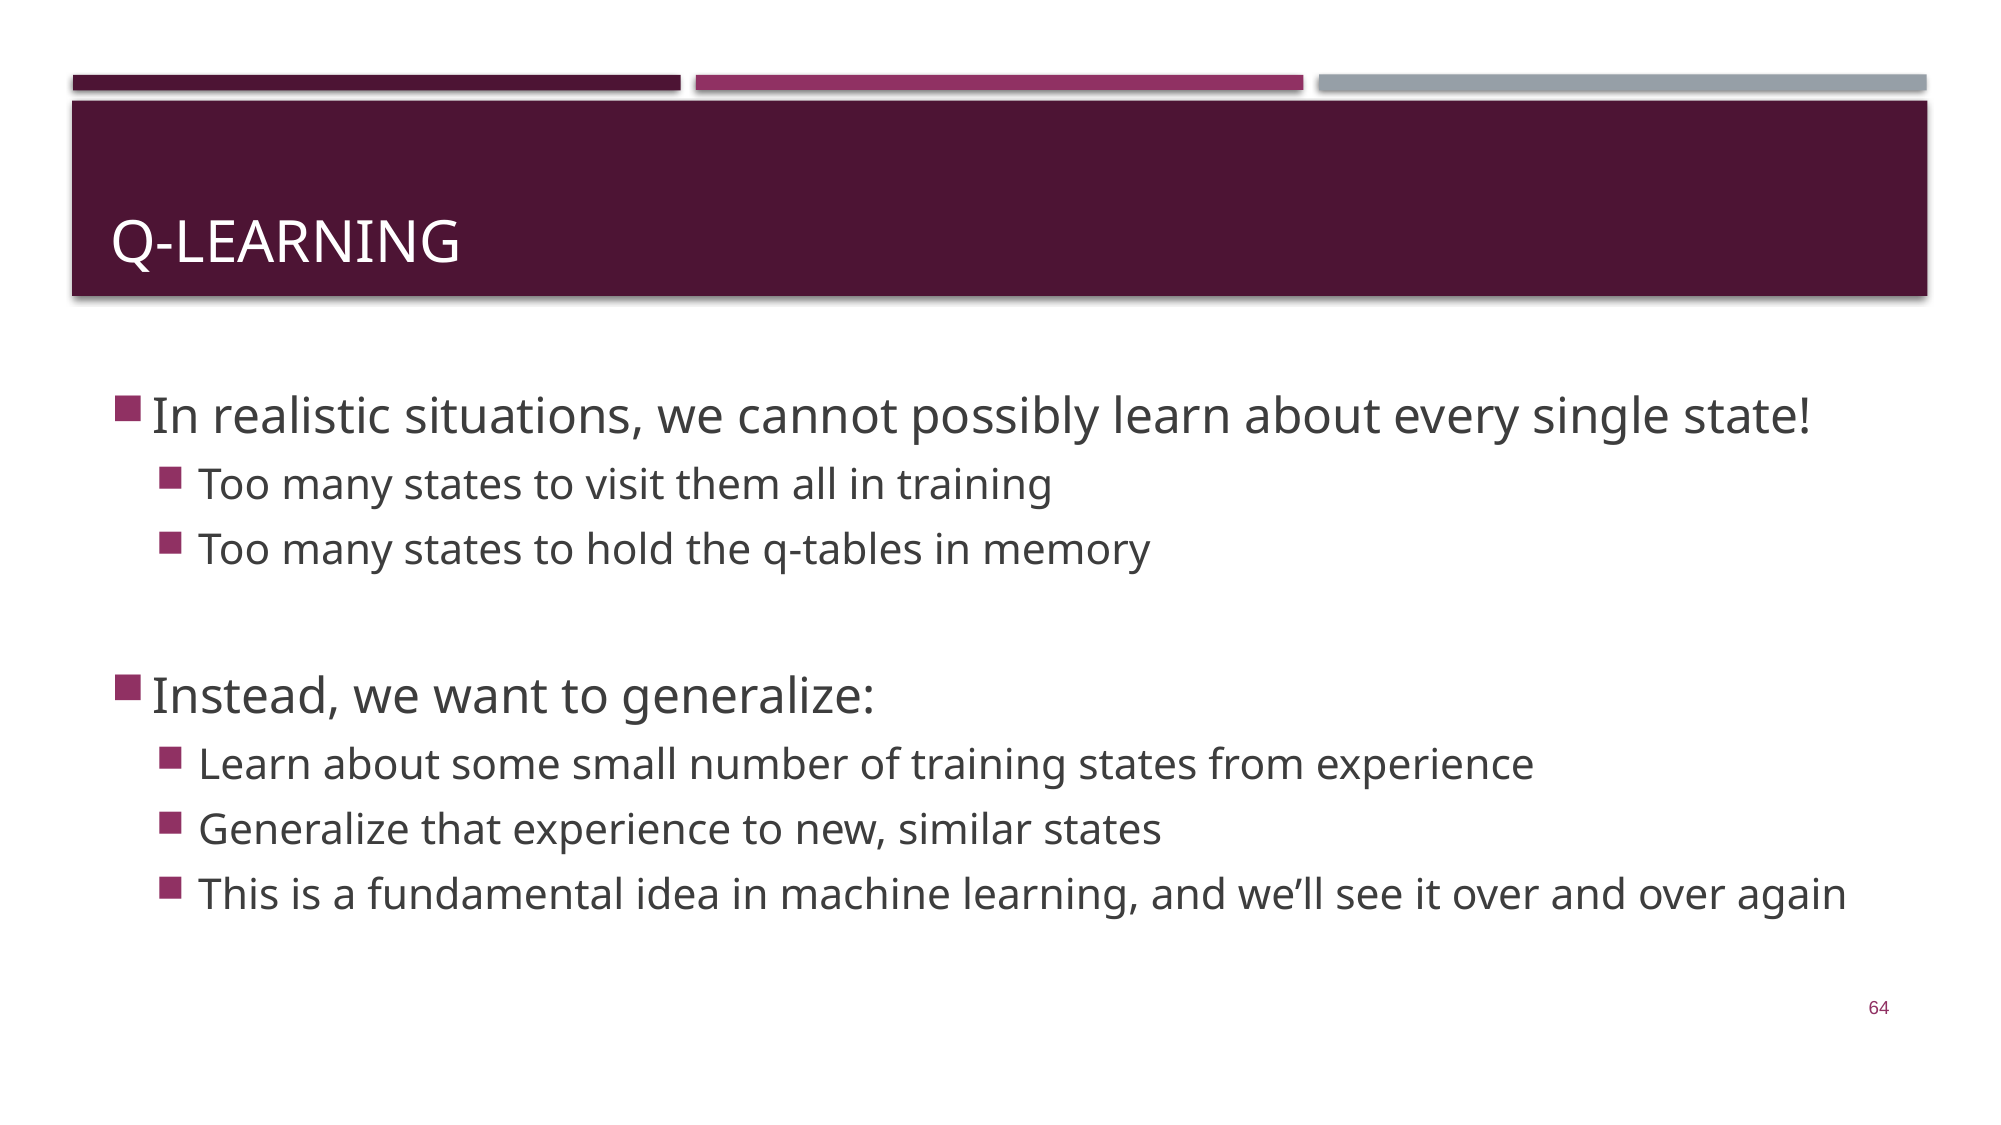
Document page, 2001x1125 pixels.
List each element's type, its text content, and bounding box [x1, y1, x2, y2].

slide_number 64 [1732, 977, 1905, 1037]
list In realistic situations, we cannot possibly learn about every single state! Too many states to visit them all in training Too many states to hold the q-tables in memory Instead, we want to generalize: Learn about some small number of training states from experience Generalize that experience to new, similar states This is a fundamental idea in machine learning, and we’ll see it over and over again [95, 383, 1905, 962]
title Q-Learning [95, 115, 1905, 282]
